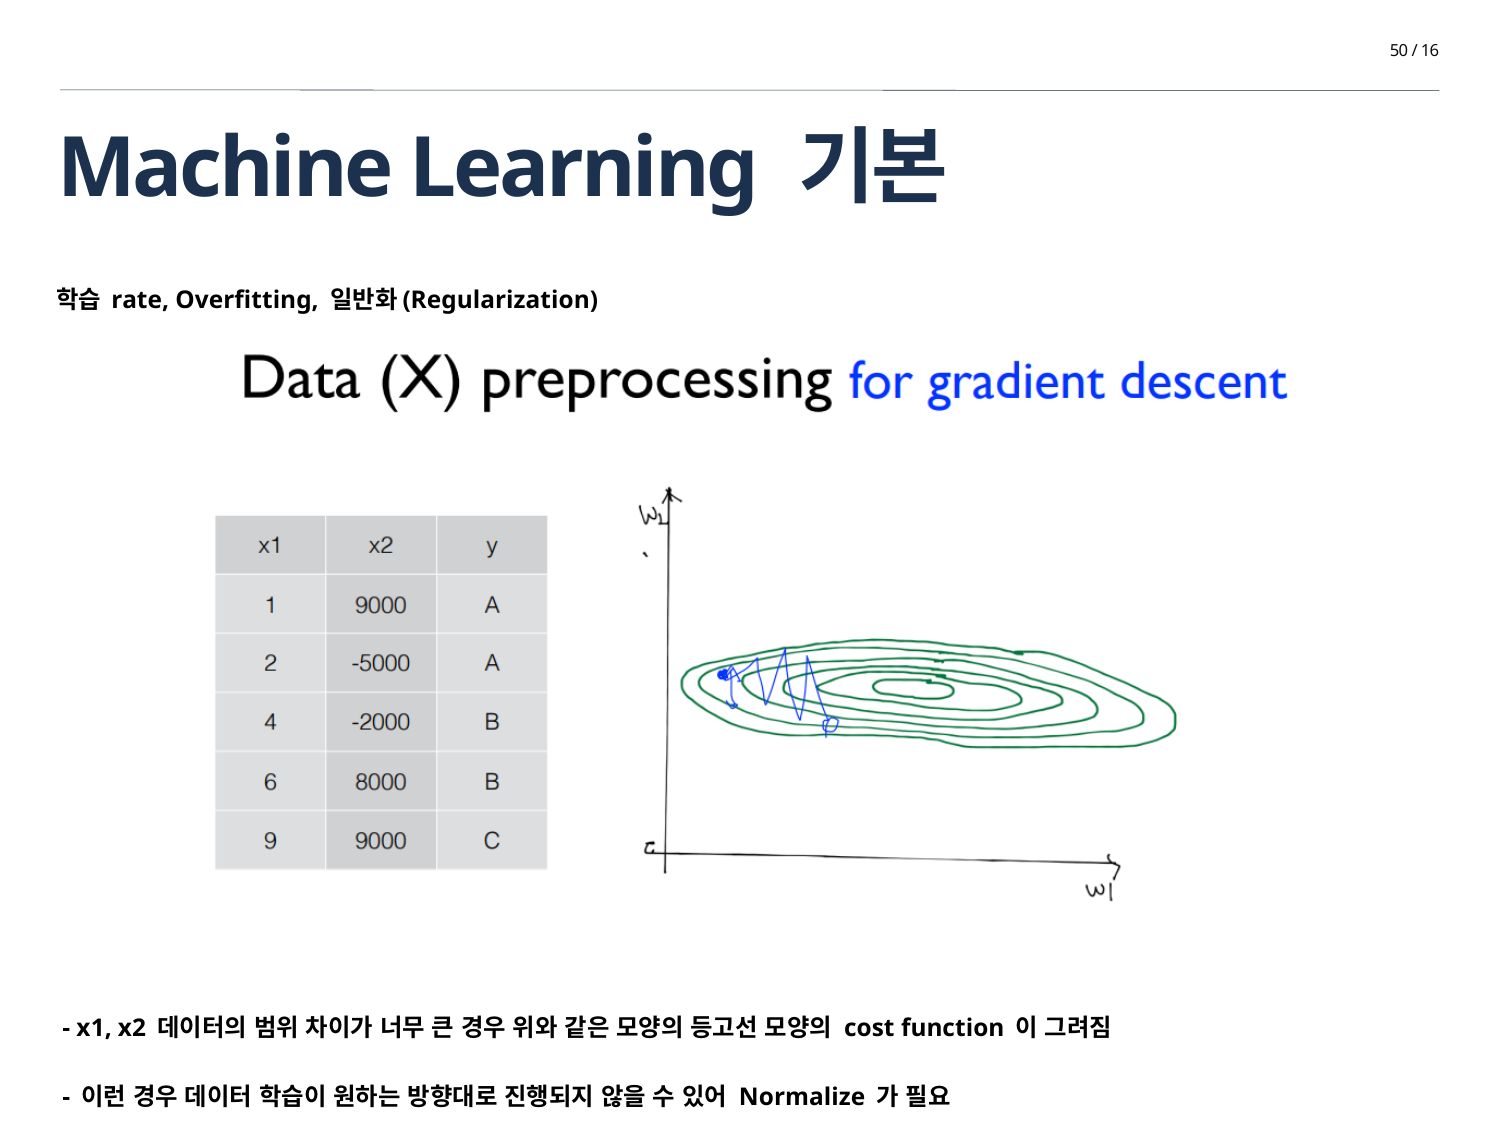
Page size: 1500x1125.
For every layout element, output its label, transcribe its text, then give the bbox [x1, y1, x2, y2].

text_box 50 / 16 [1193, 32, 1455, 70]
picture [202, 350, 1298, 914]
text_box 학습 rate, Overfitting, 일반화(Regularization) - x1, x2 데이터의 범위 차이가 너무 큰 경우 위와 같은 모양의 등고선 모양의 cost function 이 그려짐 - 이런 경우 데이터 학습이 원하는 방향대로 진행되지 않을 수 있어 Normalize 가 필요 [41, 276, 1454, 1125]
title Machine Learning 기본 [42, 114, 1191, 211]
